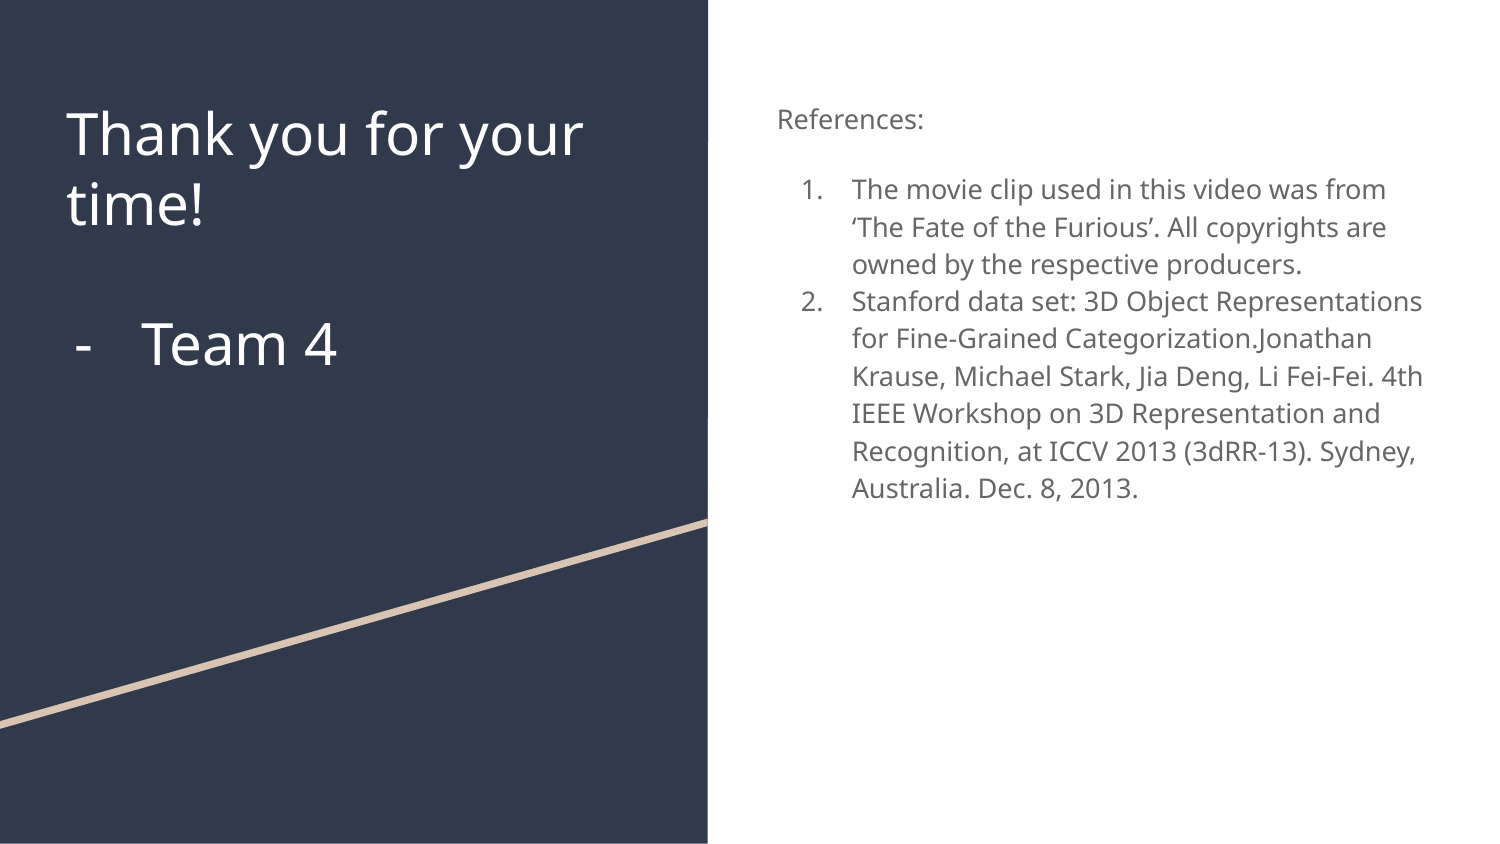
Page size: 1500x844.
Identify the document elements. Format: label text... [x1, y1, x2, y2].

title Thank you for your time! Team 4 [51, 82, 660, 494]
list References: The movie clip used in this video was from ‘The Fate of the Furious’. All copyrights are owned by the respective producers. Stanford data set: 3D Object Representations for Fine-Grained Categorization.Jonathan Krause, Michael Stark, Jia Deng, Li Fei-Fei. 4th IEEE Workshop on 3D Representation and Recognition, at ICCV 2013 (3dRR-13). Sydney, Australia. Dec. 8, 2013. [761, 82, 1446, 755]
